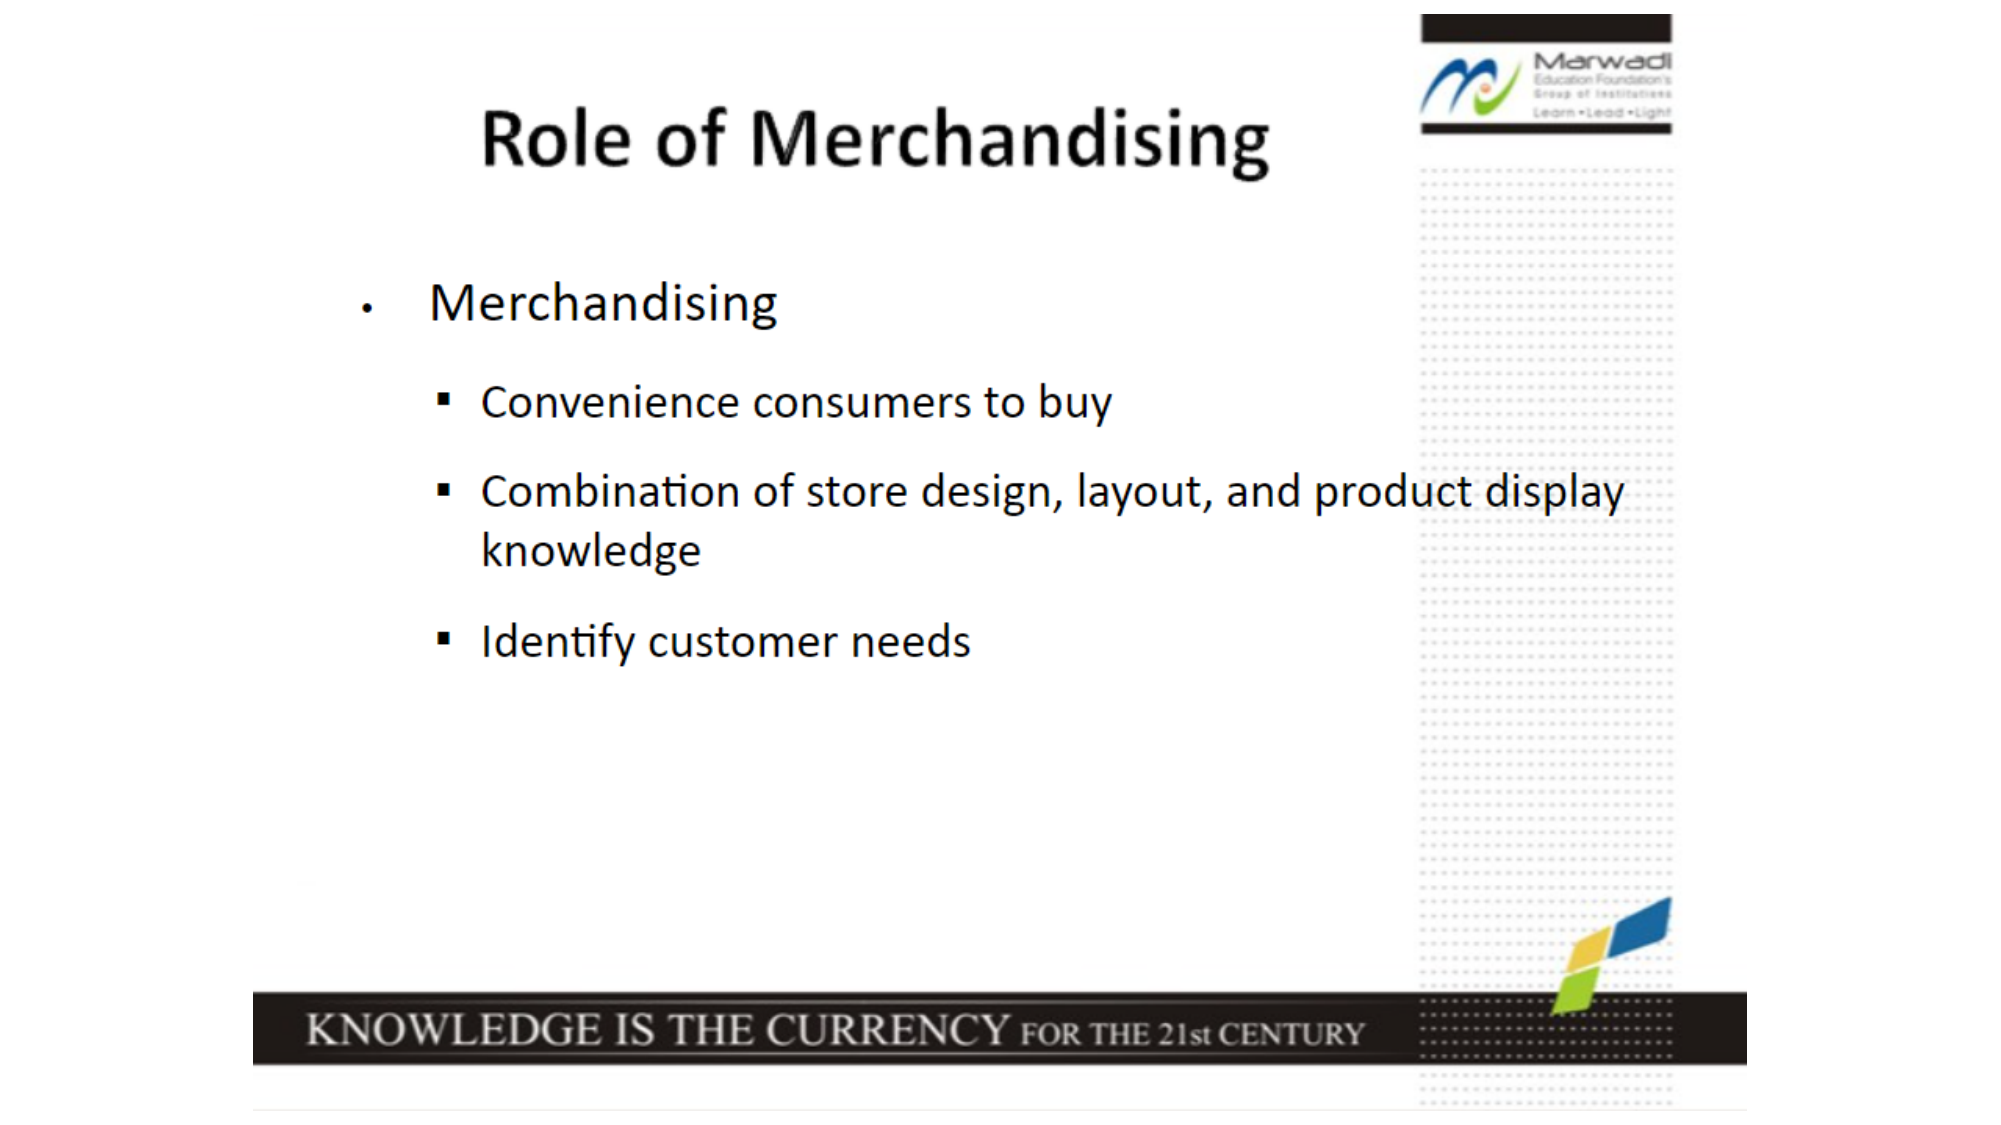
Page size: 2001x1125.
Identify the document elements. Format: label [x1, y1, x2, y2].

picture [253, 14, 1747, 1111]
